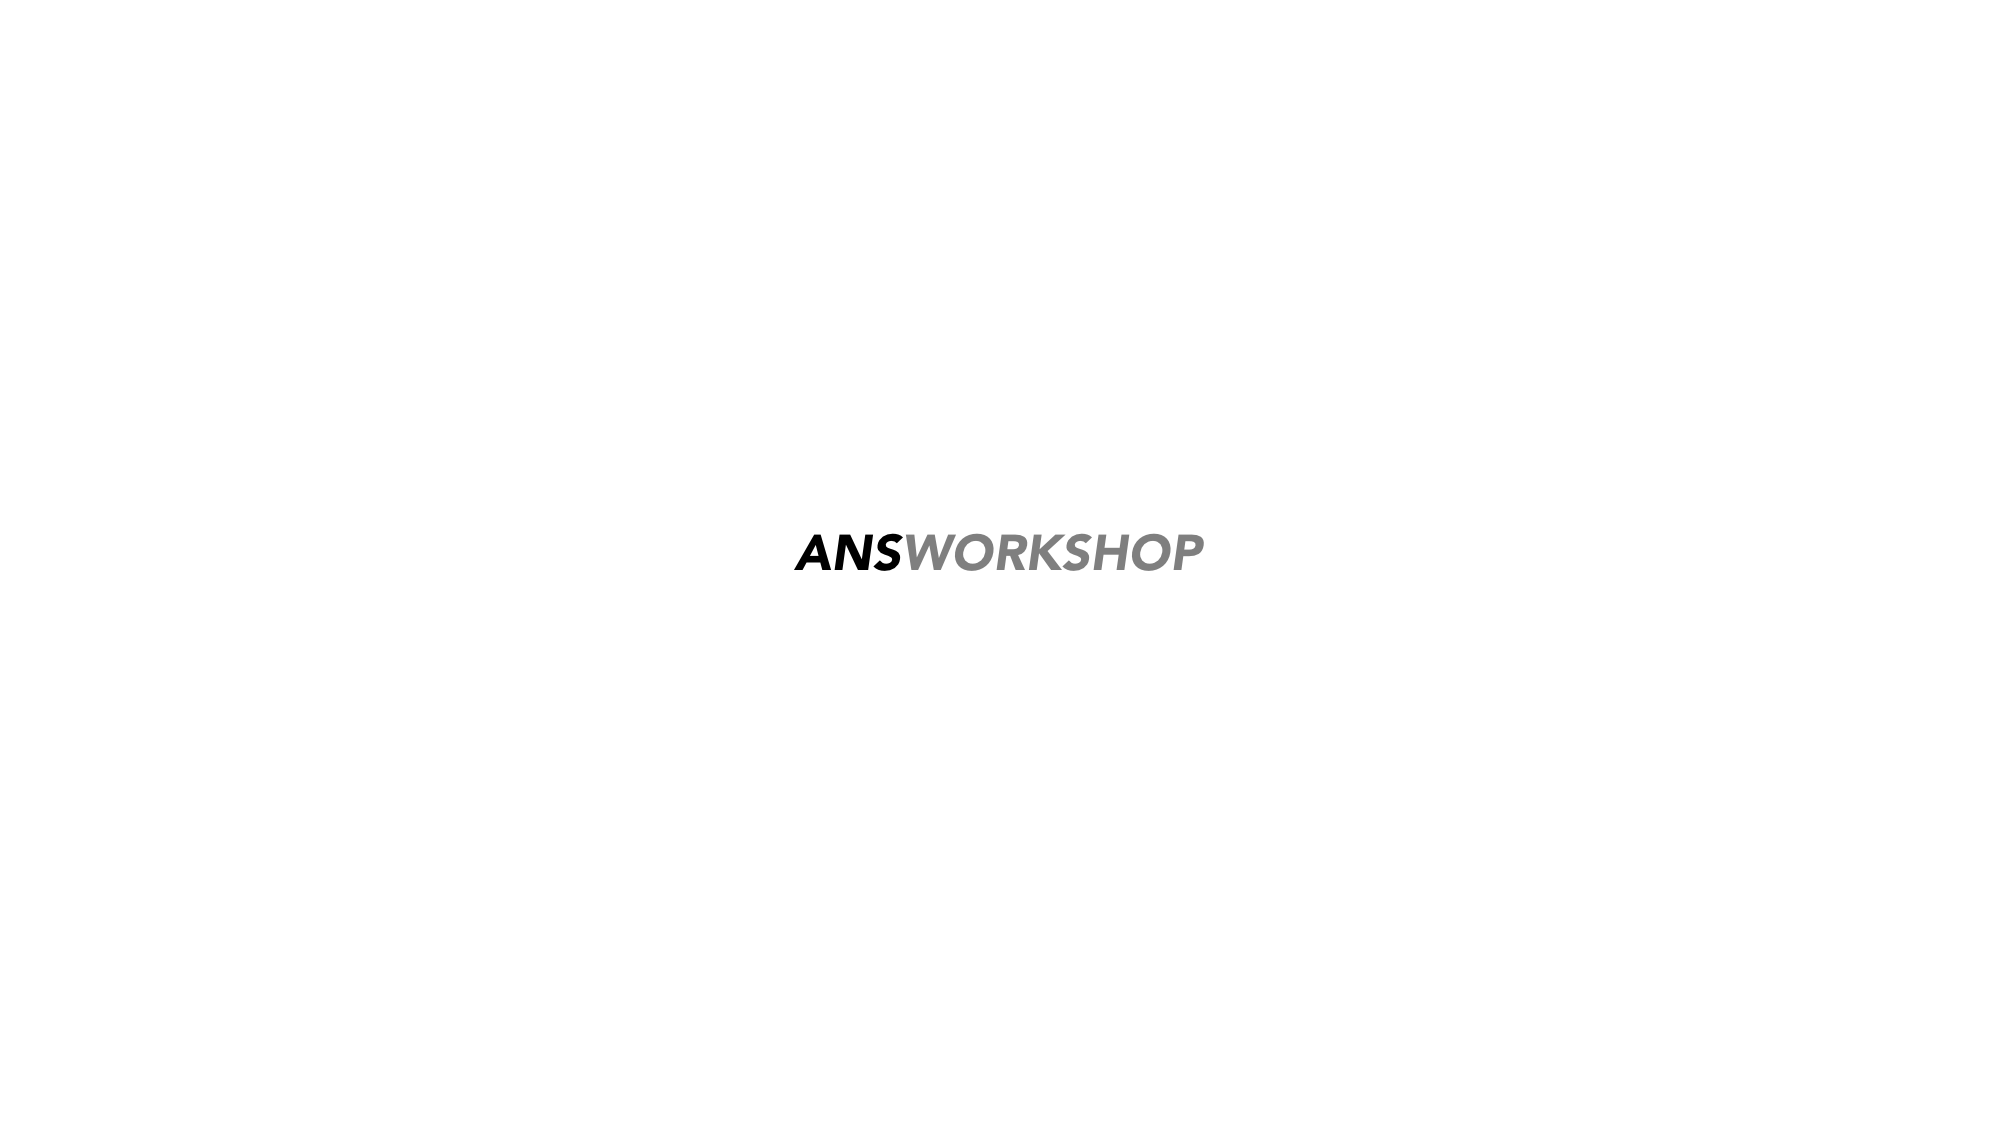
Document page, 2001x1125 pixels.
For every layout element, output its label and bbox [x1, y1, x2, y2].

picture [790, 533, 1219, 571]
